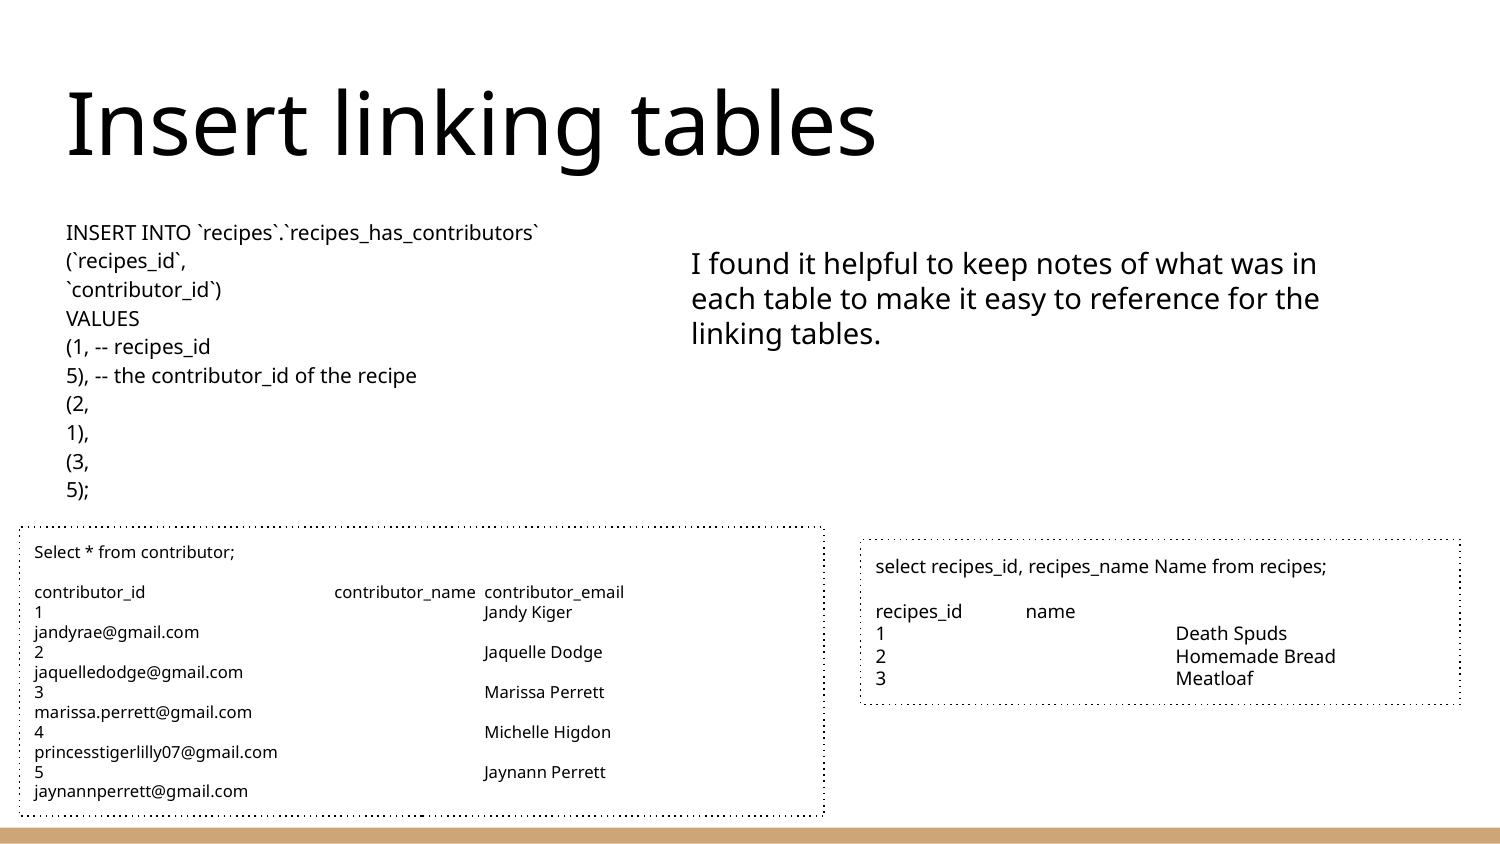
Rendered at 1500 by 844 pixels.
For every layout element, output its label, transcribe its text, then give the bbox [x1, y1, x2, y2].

title Insert linking tables [51, 51, 1449, 189]
text_box select recipes_id, recipes_name Name from recipes; recipes_id name 1 Death Spuds 2 Homemade Bread 3 Meatloaf [860, 539, 1460, 705]
list INSERT INTO `recipes`.`recipes_has_contributors` (`recipes_id`, `contributor_id`) VALUES (1, -- recipes_id 5), -- the contributor_id of the recipe (2, 1), (3, 5); [51, 200, 1449, 752]
text_box Select * from contributor; contributor_id contributor_name contributor_email 1 Jandy Kiger jandyrae@gmail.com 2 Jaquelle Dodge jaquelledodge@gmail.com 3 Marissa Perrett marissa.perrett@gmail.com 4 Michelle Higdon princesstigerlilly07@gmail.com 5 Jaynann Perrett jaynannperrett@gmail.com [19, 526, 825, 817]
text_box I found it helpful to keep notes of what was in each table to make it easy to reference for the linking tables. [676, 230, 1376, 366]
